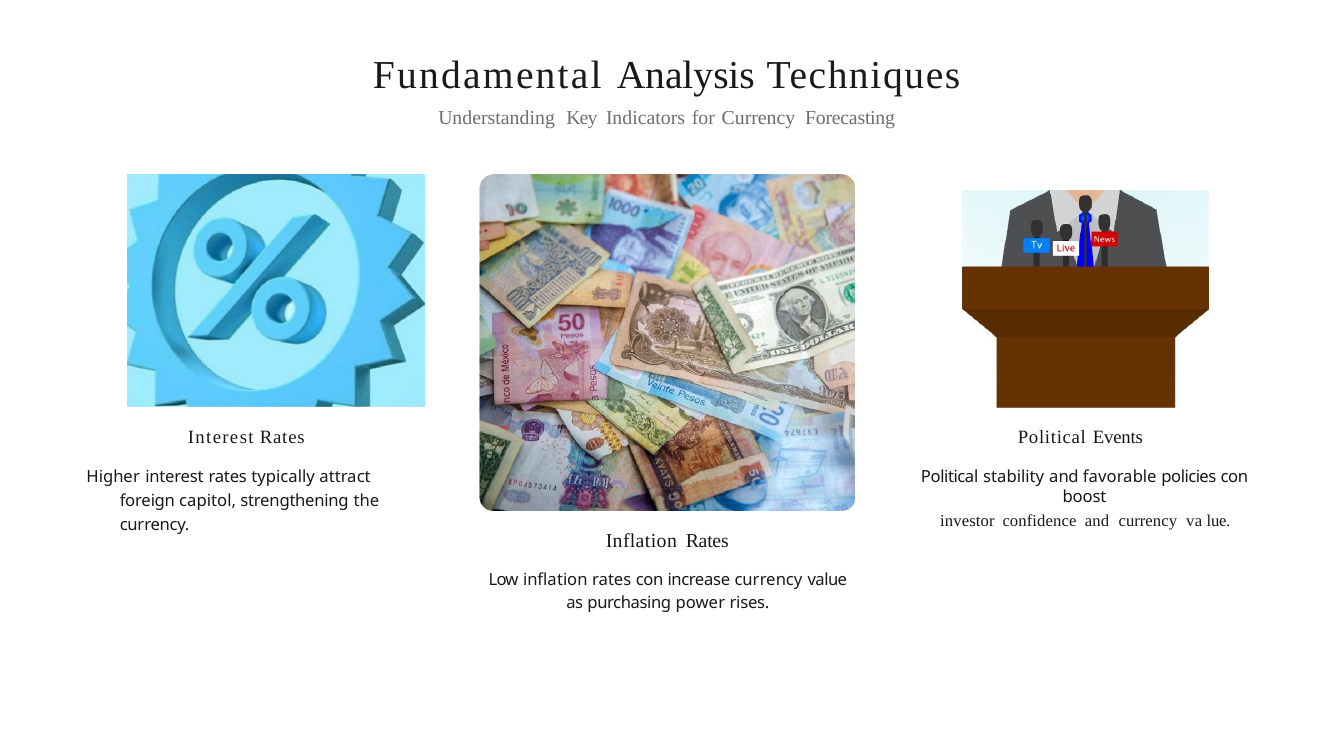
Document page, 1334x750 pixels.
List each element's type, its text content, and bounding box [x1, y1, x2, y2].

picture [127, 174, 426, 408]
text_box Political stability and favorable policies con boost investor confidence and currency va lue. [904, 459, 1265, 530]
picture [479, 174, 855, 511]
text_box Political Events [1015, 423, 1155, 448]
picture [962, 190, 1209, 408]
text_box Higher interest rates typically attract foreign capitol, strengthening the currency. [84, 459, 413, 534]
title Fundamental Analysis Techniques Understanding Key Indicators for Currency Forecasting [0, 29, 1334, 174]
text_box Inflation Rates Low inflation rates con increase currency value as purchasing power rises. [485, 526, 850, 612]
text_box Interest Rates [185, 423, 311, 448]
